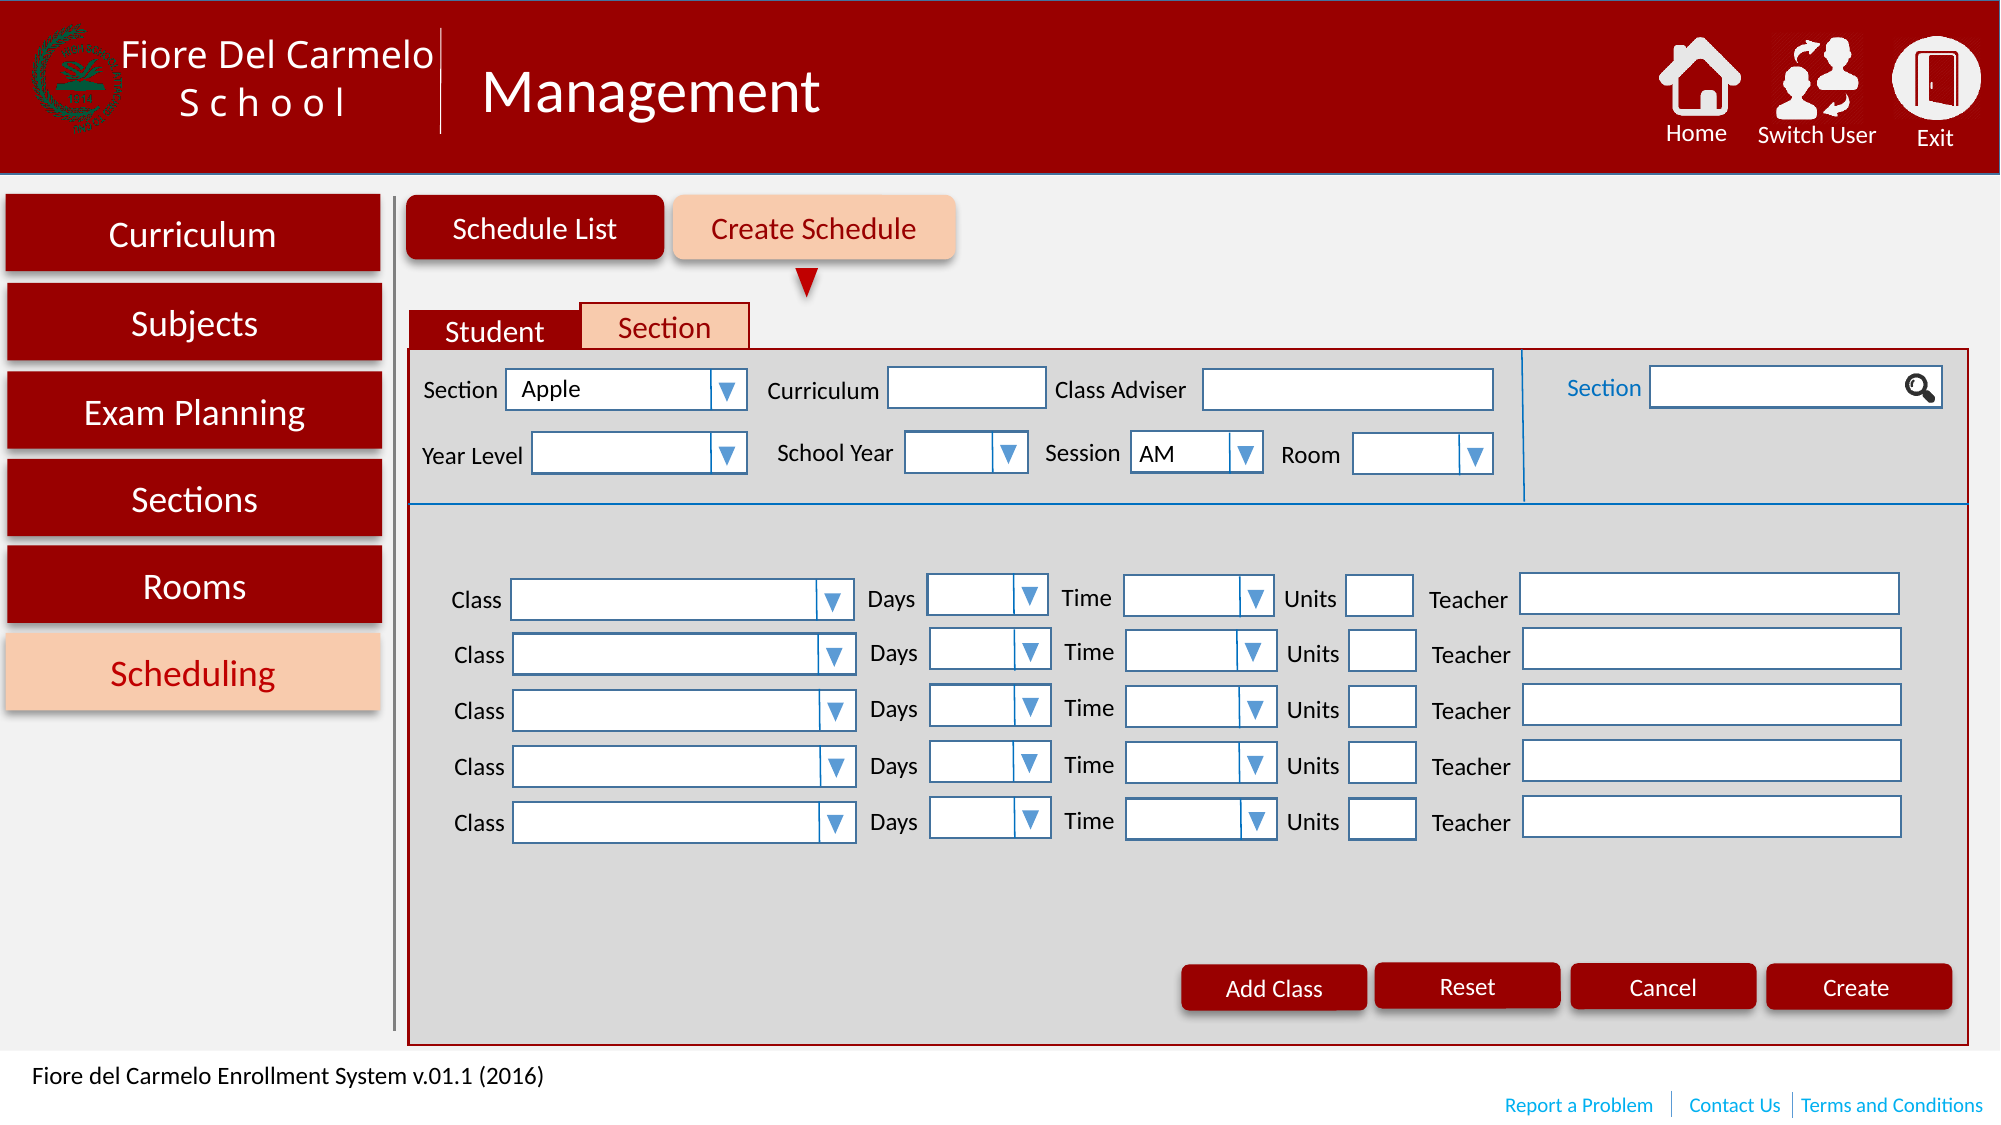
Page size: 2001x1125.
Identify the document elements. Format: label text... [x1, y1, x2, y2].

text_box Create [1765, 962, 1954, 1011]
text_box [1236, 629, 1262, 671]
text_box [817, 634, 843, 676]
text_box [1013, 573, 1039, 615]
text_box Year Level [407, 432, 539, 477]
text_box [407, 348, 1969, 1046]
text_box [1, 197, 385, 281]
text_box [1191, 430, 1264, 474]
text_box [819, 688, 844, 730]
text_box Session [1030, 428, 1137, 474]
text_box Scheduling [5, 632, 381, 711]
text_box [793, 267, 820, 301]
text_box [596, 368, 748, 411]
text_box Exit [1902, 121, 1969, 159]
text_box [710, 432, 736, 475]
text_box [710, 369, 736, 411]
text_box Curriculum [752, 367, 914, 412]
picture [1770, 31, 1864, 125]
text_box Home [1651, 109, 1743, 155]
text_box Curriculum [5, 193, 381, 272]
text_box L [0, 175, 2000, 1052]
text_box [992, 431, 1017, 473]
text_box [436, 572, 1899, 622]
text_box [1459, 434, 1484, 476]
text_box Cancel [1569, 962, 1758, 1011]
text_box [127, 23, 442, 133]
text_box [1014, 796, 1039, 838]
text_box Contact Us [1674, 1084, 1786, 1125]
text_box School Year [762, 429, 910, 474]
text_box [1521, 348, 1525, 502]
text_box [1202, 368, 1494, 411]
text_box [438, 627, 1902, 677]
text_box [1239, 576, 1265, 618]
text_box [887, 366, 1047, 409]
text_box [438, 796, 1902, 845]
text_box Section [579, 302, 750, 350]
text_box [1239, 742, 1264, 784]
text_box Subjects [6, 282, 383, 361]
text_box Section [408, 366, 514, 412]
picture [1905, 373, 1935, 403]
text_box Rooms [6, 544, 383, 624]
text_box Report a Problem [1490, 1084, 1674, 1125]
picture [1659, 35, 1741, 117]
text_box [1239, 687, 1264, 729]
text_box Management [467, 43, 838, 133]
text_box Reset [1373, 961, 1562, 1010]
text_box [1229, 432, 1255, 474]
text_box [531, 431, 748, 475]
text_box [819, 801, 844, 843]
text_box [816, 579, 841, 621]
text_box Schedule List [405, 193, 666, 261]
text_box Fiore del Carmelo Enrollment System v.01.1 (2016) [17, 1052, 561, 1097]
text_box Section [1552, 363, 1658, 409]
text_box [1014, 684, 1039, 726]
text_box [1240, 798, 1266, 840]
text_box [904, 430, 1029, 474]
text_box Room [1266, 431, 1356, 477]
text_box Create Schedule [671, 193, 957, 261]
text_box Student [409, 310, 579, 350]
picture [1892, 36, 1981, 121]
text_box Switch User [1743, 111, 1893, 156]
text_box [401, 203, 960, 304]
text_box Sections [6, 458, 383, 537]
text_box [1014, 629, 1039, 671]
text_box Exam Planning [6, 370, 383, 450]
text_box Terms and Conditions [1786, 1084, 2000, 1125]
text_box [438, 683, 1902, 733]
text_box [1352, 432, 1494, 475]
text_box Apple [506, 365, 596, 411]
text_box Class Adviser [1040, 366, 1202, 412]
text_box AM [1124, 429, 1191, 475]
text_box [820, 745, 845, 787]
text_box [438, 739, 1902, 789]
text_box Add Class [1180, 963, 1369, 1012]
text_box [1013, 740, 1038, 782]
text_box [1649, 365, 1943, 409]
text_box [0, 0, 2000, 175]
text_box Student Profile [1177, 970, 1955, 1021]
picture [26, 18, 127, 139]
